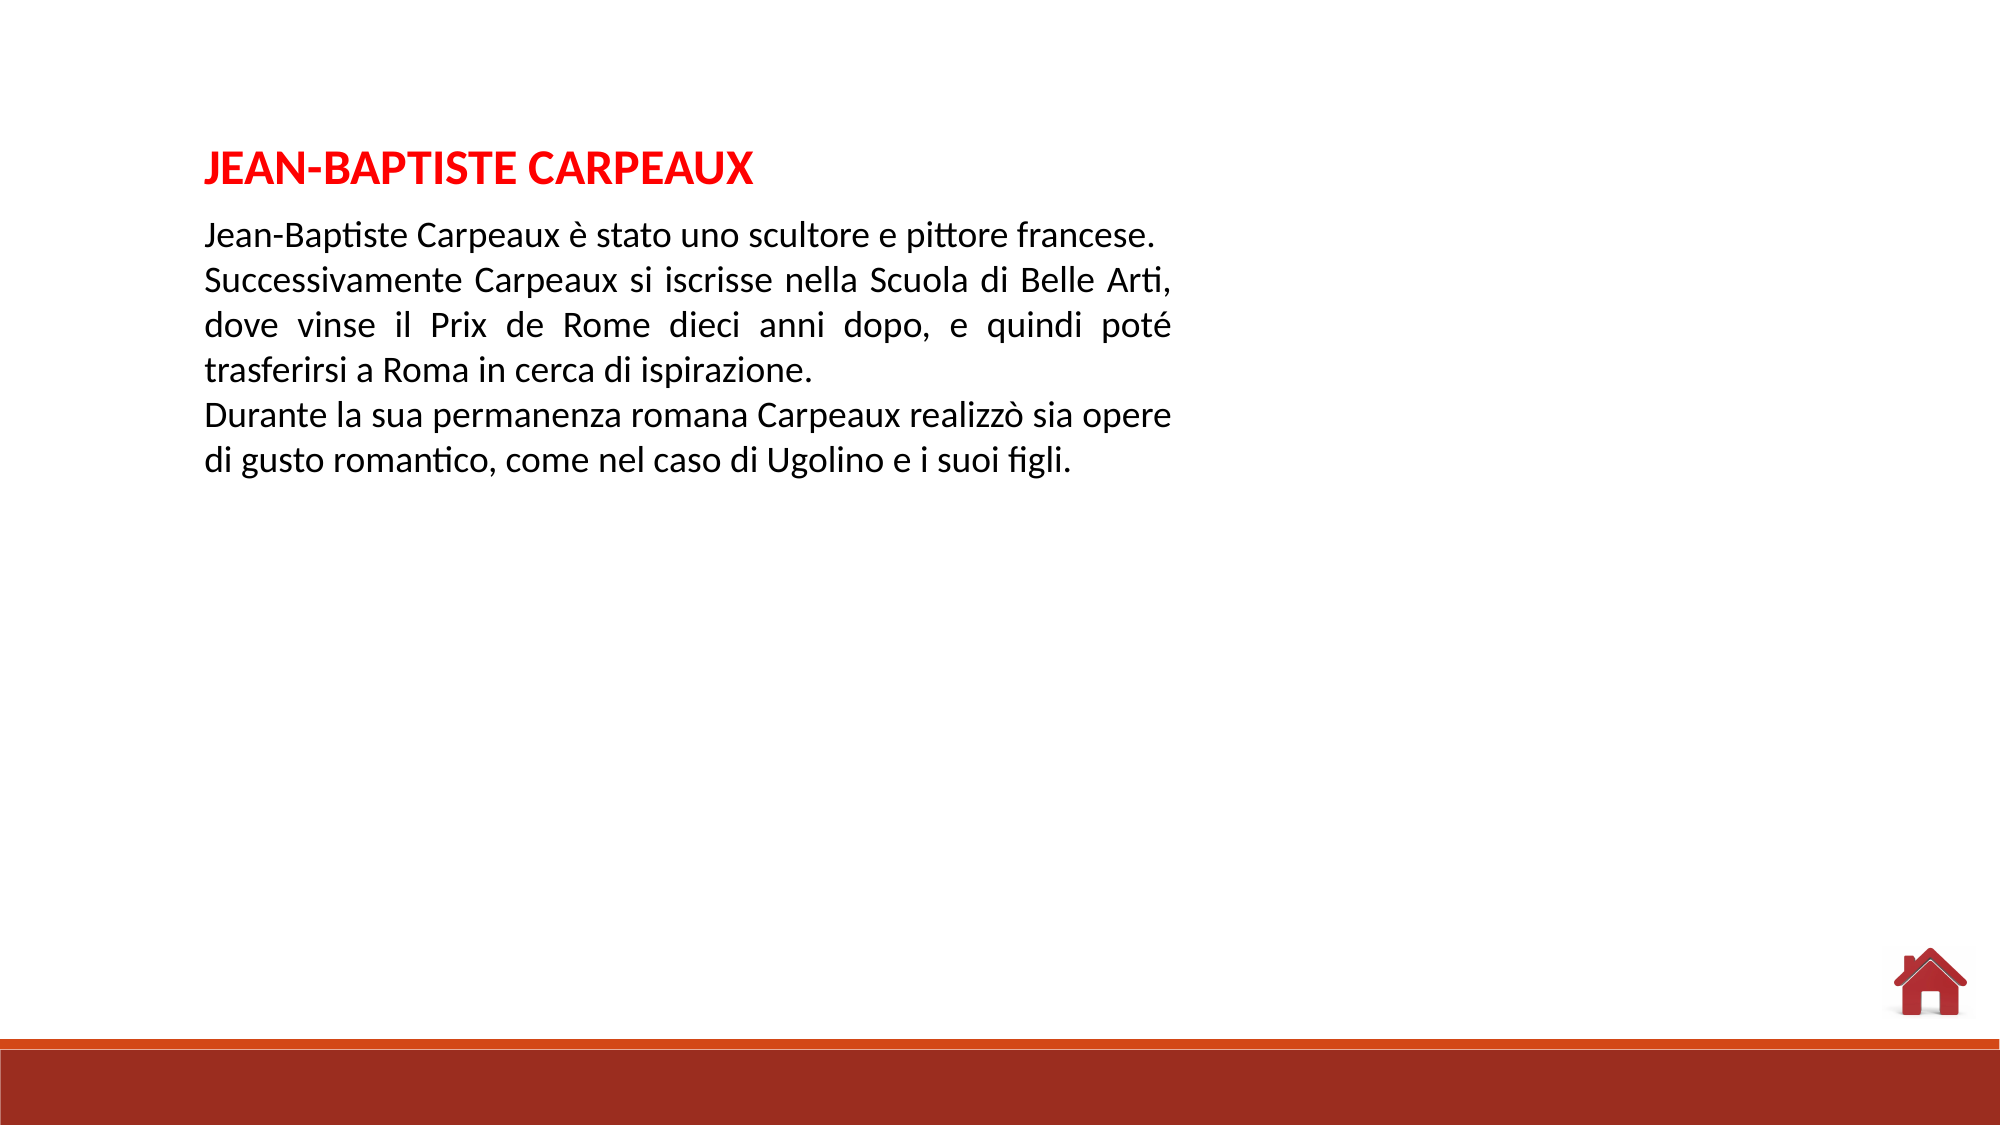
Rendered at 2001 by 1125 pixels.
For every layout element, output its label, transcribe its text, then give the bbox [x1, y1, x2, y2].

picture [1882, 946, 1976, 1020]
text_box JEAN-BAPTISTE CARPEAUX [189, 126, 788, 202]
text_box Jean-Baptiste Carpeaux è stato uno scultore e pittore francese. Successivamente Carpeaux si iscrisse nella Scuola di Belle Arti, dove vinse il Prix de Rome dieci anni dopo, e quindi poté trasferirsi a Roma in cerca di ispirazione. Durante la sua permanenza romana Carpeaux realizzò sia opere di gusto romantico, come nel caso di Ugolino e i suoi figli. [189, 202, 1188, 488]
